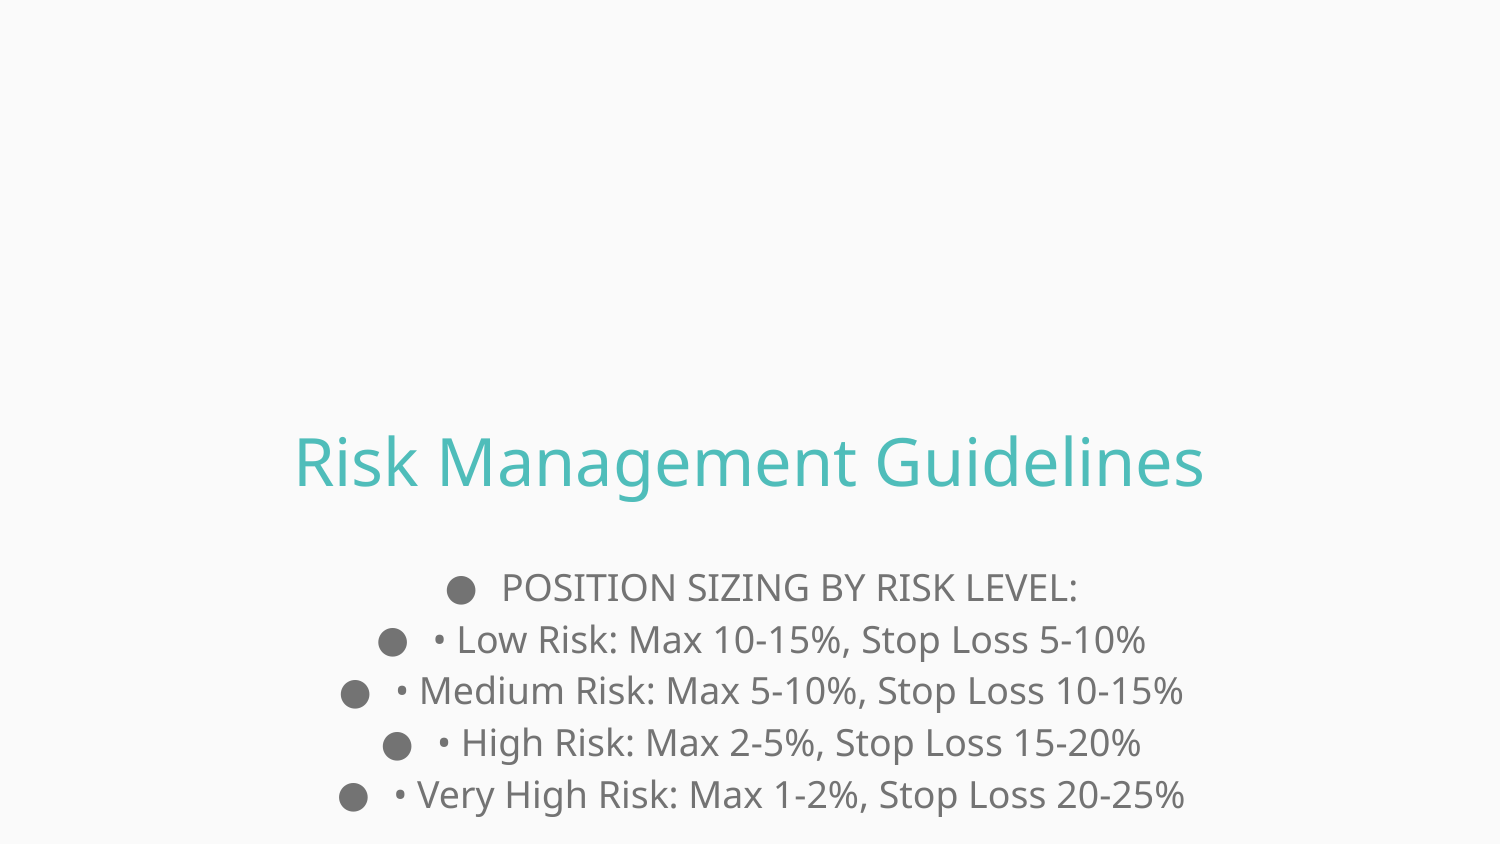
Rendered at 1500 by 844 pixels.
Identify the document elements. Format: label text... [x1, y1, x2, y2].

title Risk Management Guidelines [51, 204, 1449, 516]
list POSITION SIZING BY RISK LEVEL: • Low Risk: Max 10-15%, Stop Loss 5-10% • Medium Risk: Max 5-10%, Stop Loss 10-15% • High Risk: Max 2-5%, Stop Loss 15-20% • Very High Risk: Max 1-2%, Stop Loss 20-25% DIVERSIFICATION RULES: • Minimum 10-15 different cryptocurrencies • No more than 20% in any single coin • At least 3 different clusters represented • Maximum 40% in high correlation (>0.8) coins REBALANCING FREQUENCY: • Conservative: Quarterly • Moderate: Monthly • Aggressive: Bi-weekly • Speculative: Weekly EXIT STRATEGIES: • Set 2:1 risk/reward targets • Use trailing stops on winners • Cut losses quickly, review strategy monthly [78, 542, 1427, 756]
